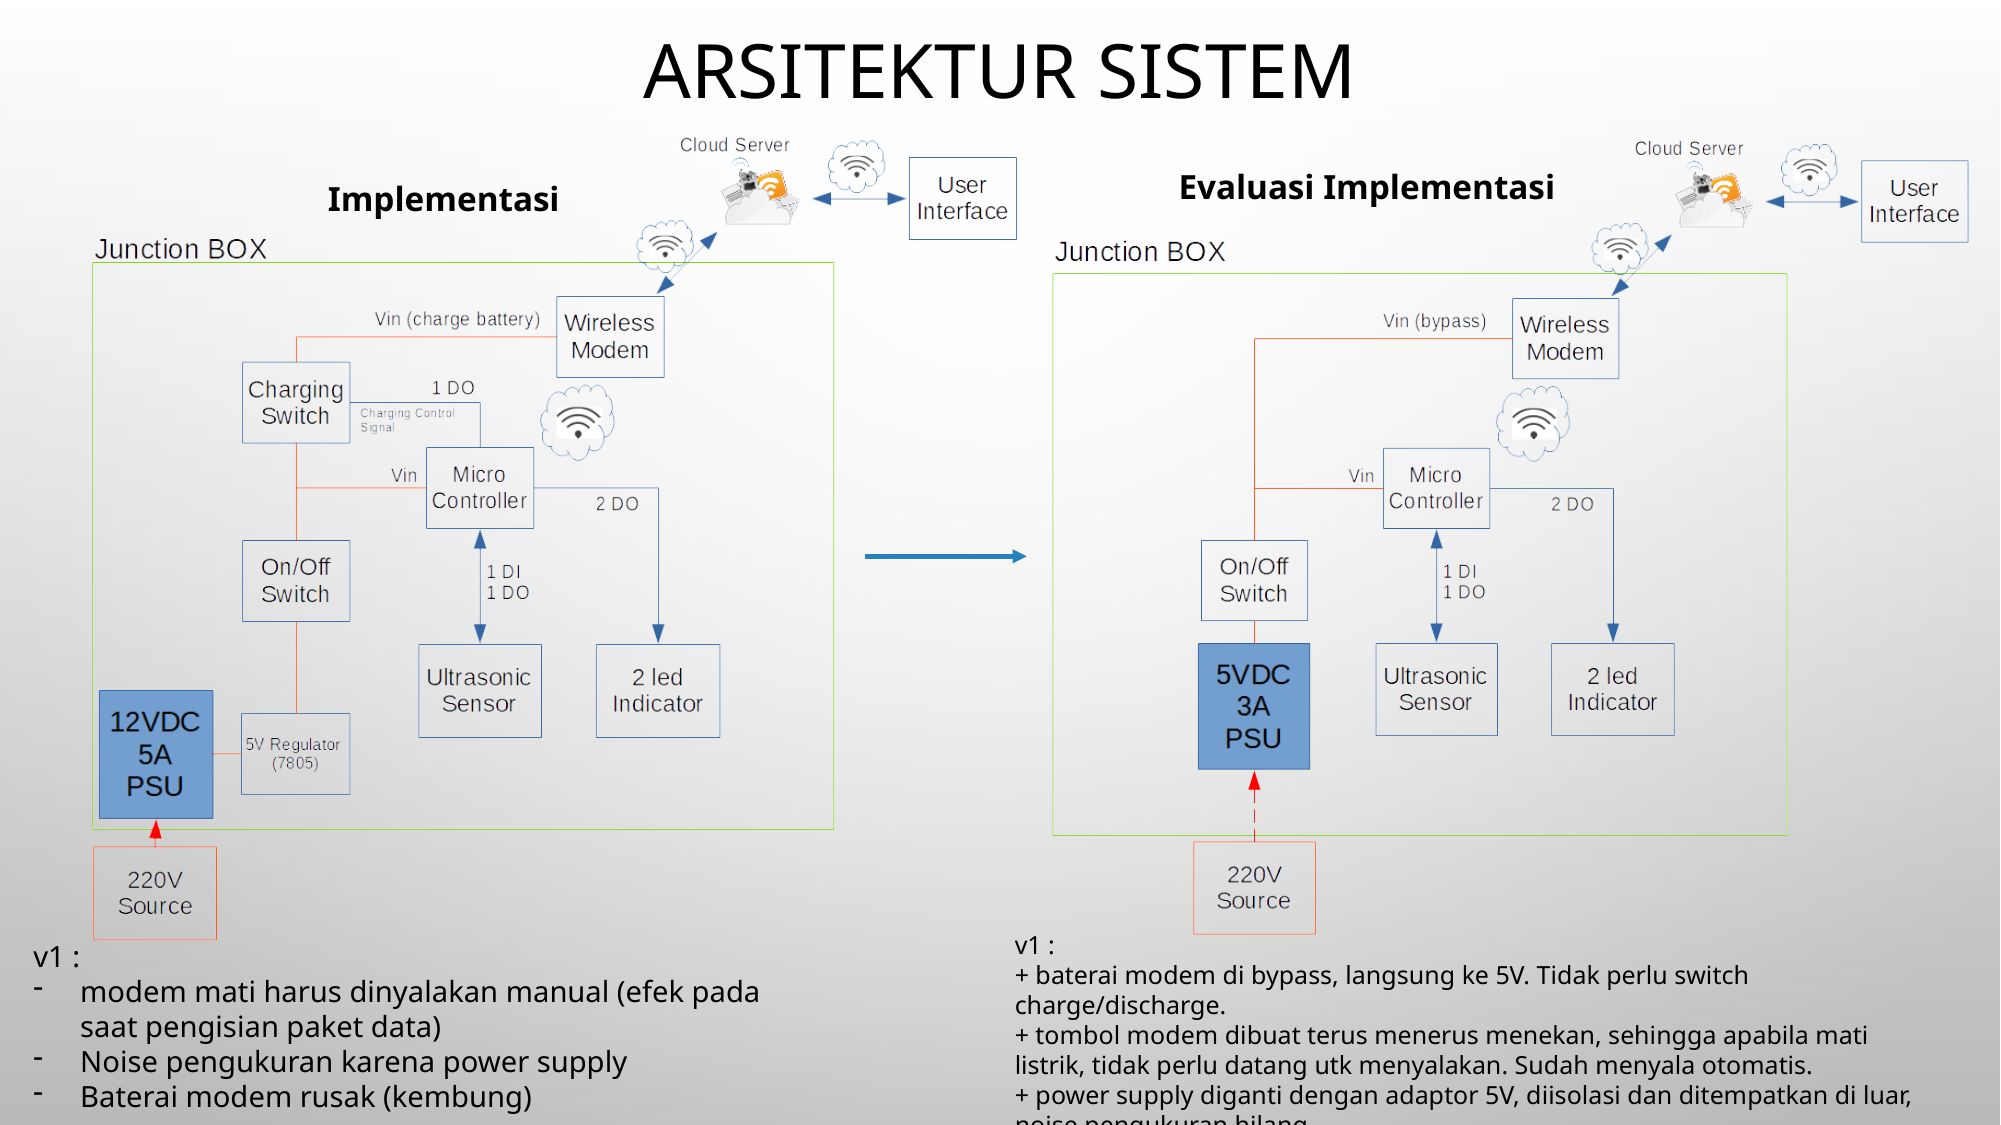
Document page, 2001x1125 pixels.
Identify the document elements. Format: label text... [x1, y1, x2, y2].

title Arsitektur sistem [533, 5, 1467, 130]
text_box v1 : + baterai modem di bypass, langsung ke 5V. Tidak perlu switch charge/discharge. + tombol modem dibuat terus menerus menekan, sehingga apabila mati listrik, tidak perlu datang utk menyalakan. Sudah menyala otomatis. + power supply diganti dengan adaptor 5V, diisolasi dan ditempatkan di luar, noise pengukuran hilang [999, 964, 1955, 1125]
text_box v1 : modem mati harus dinyalakan manual (efek pada saat pengisian paket data) Noise pengukuran karena power supply Baterai modem rusak (kembung) [18, 930, 839, 1121]
picture [0, 0, 2000, 1125]
